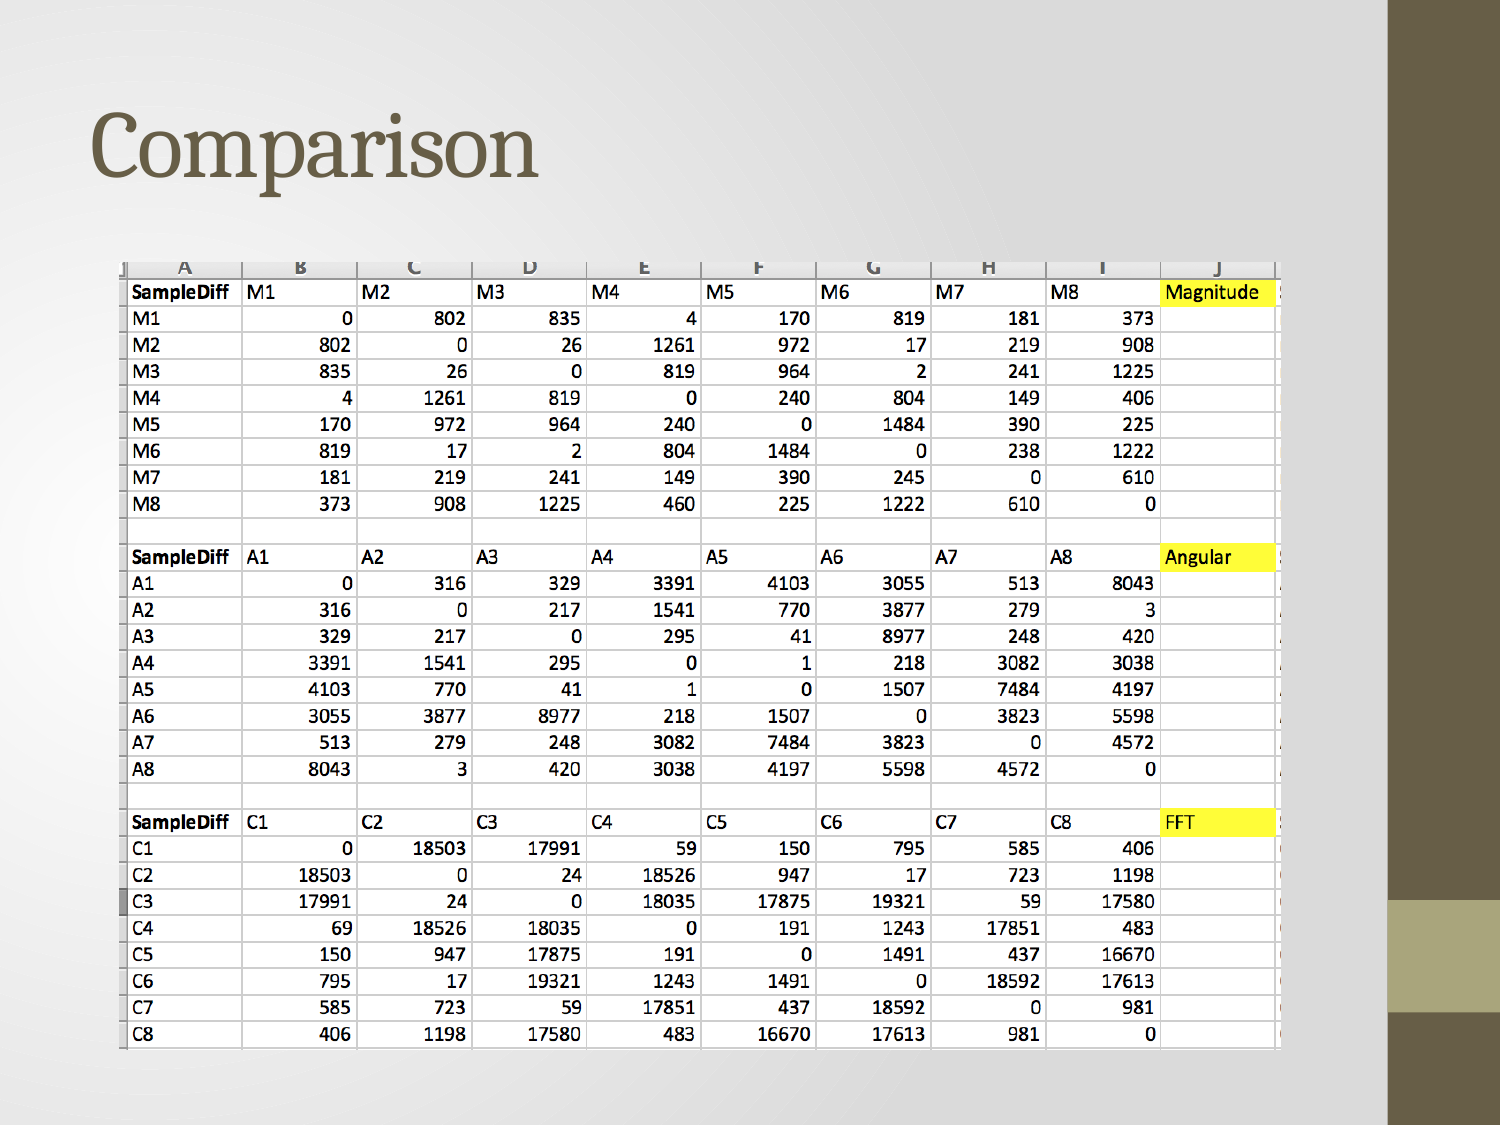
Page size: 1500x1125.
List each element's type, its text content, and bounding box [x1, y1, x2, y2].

title Comparison [75, 45, 1325, 233]
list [74, 261, 1326, 1051]
